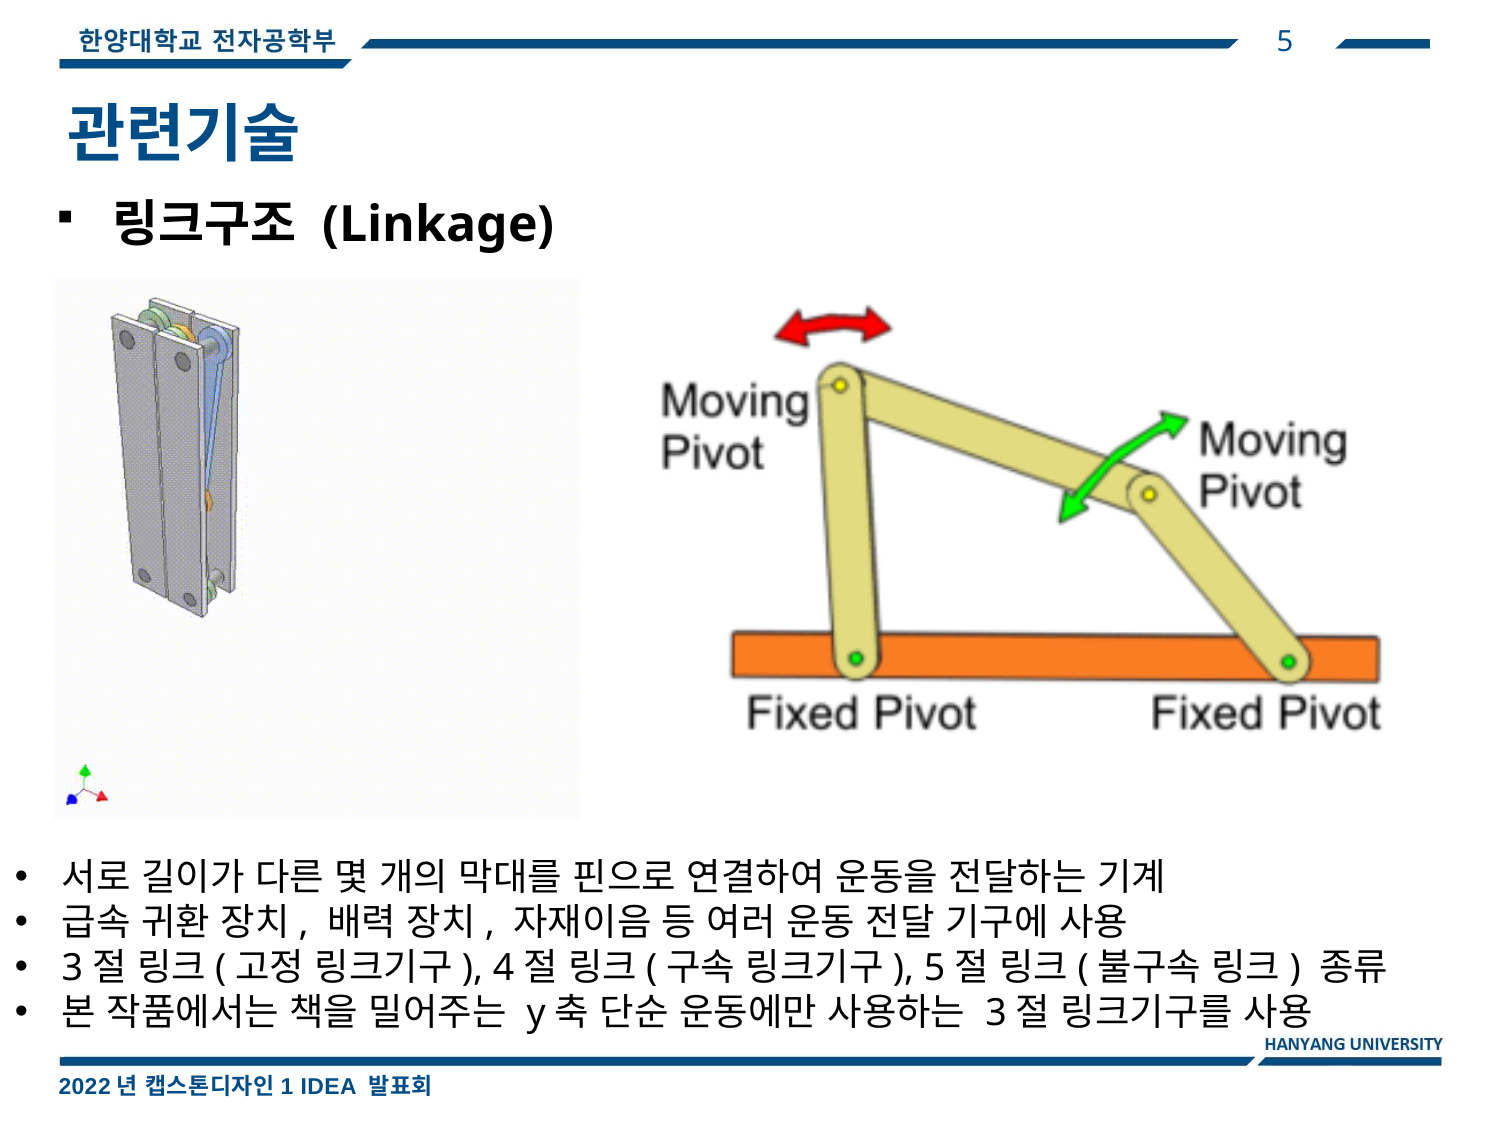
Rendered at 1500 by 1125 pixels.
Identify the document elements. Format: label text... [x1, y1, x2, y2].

slide_number 4 [1222, 11, 1348, 72]
list 관련기술 [53, 85, 1436, 177]
text_box 서로 길이가 다른 몇 개의 막대를 핀으로 연결하여 운동을 전달하는 기계 급속 귀환 장치, 배력 장치, 자재이음 등 여러 운동 전달 기구에 사용 3절 링크(고정 링크기구), 4절 링크(구속 링크기구), 5절 링크(불구속 링크) 종류 본 작품에서는 책을 밀어주는 y축 단순 운동에만 사용하는 3절 링크기구를 사용 [0, 845, 1500, 1041]
picture [0, 0, 1500, 845]
picture [52, 278, 581, 820]
list 링크구조 (Linkage) [41, 184, 1424, 845]
picture [0, 1041, 1500, 1125]
picture [615, 285, 1419, 757]
